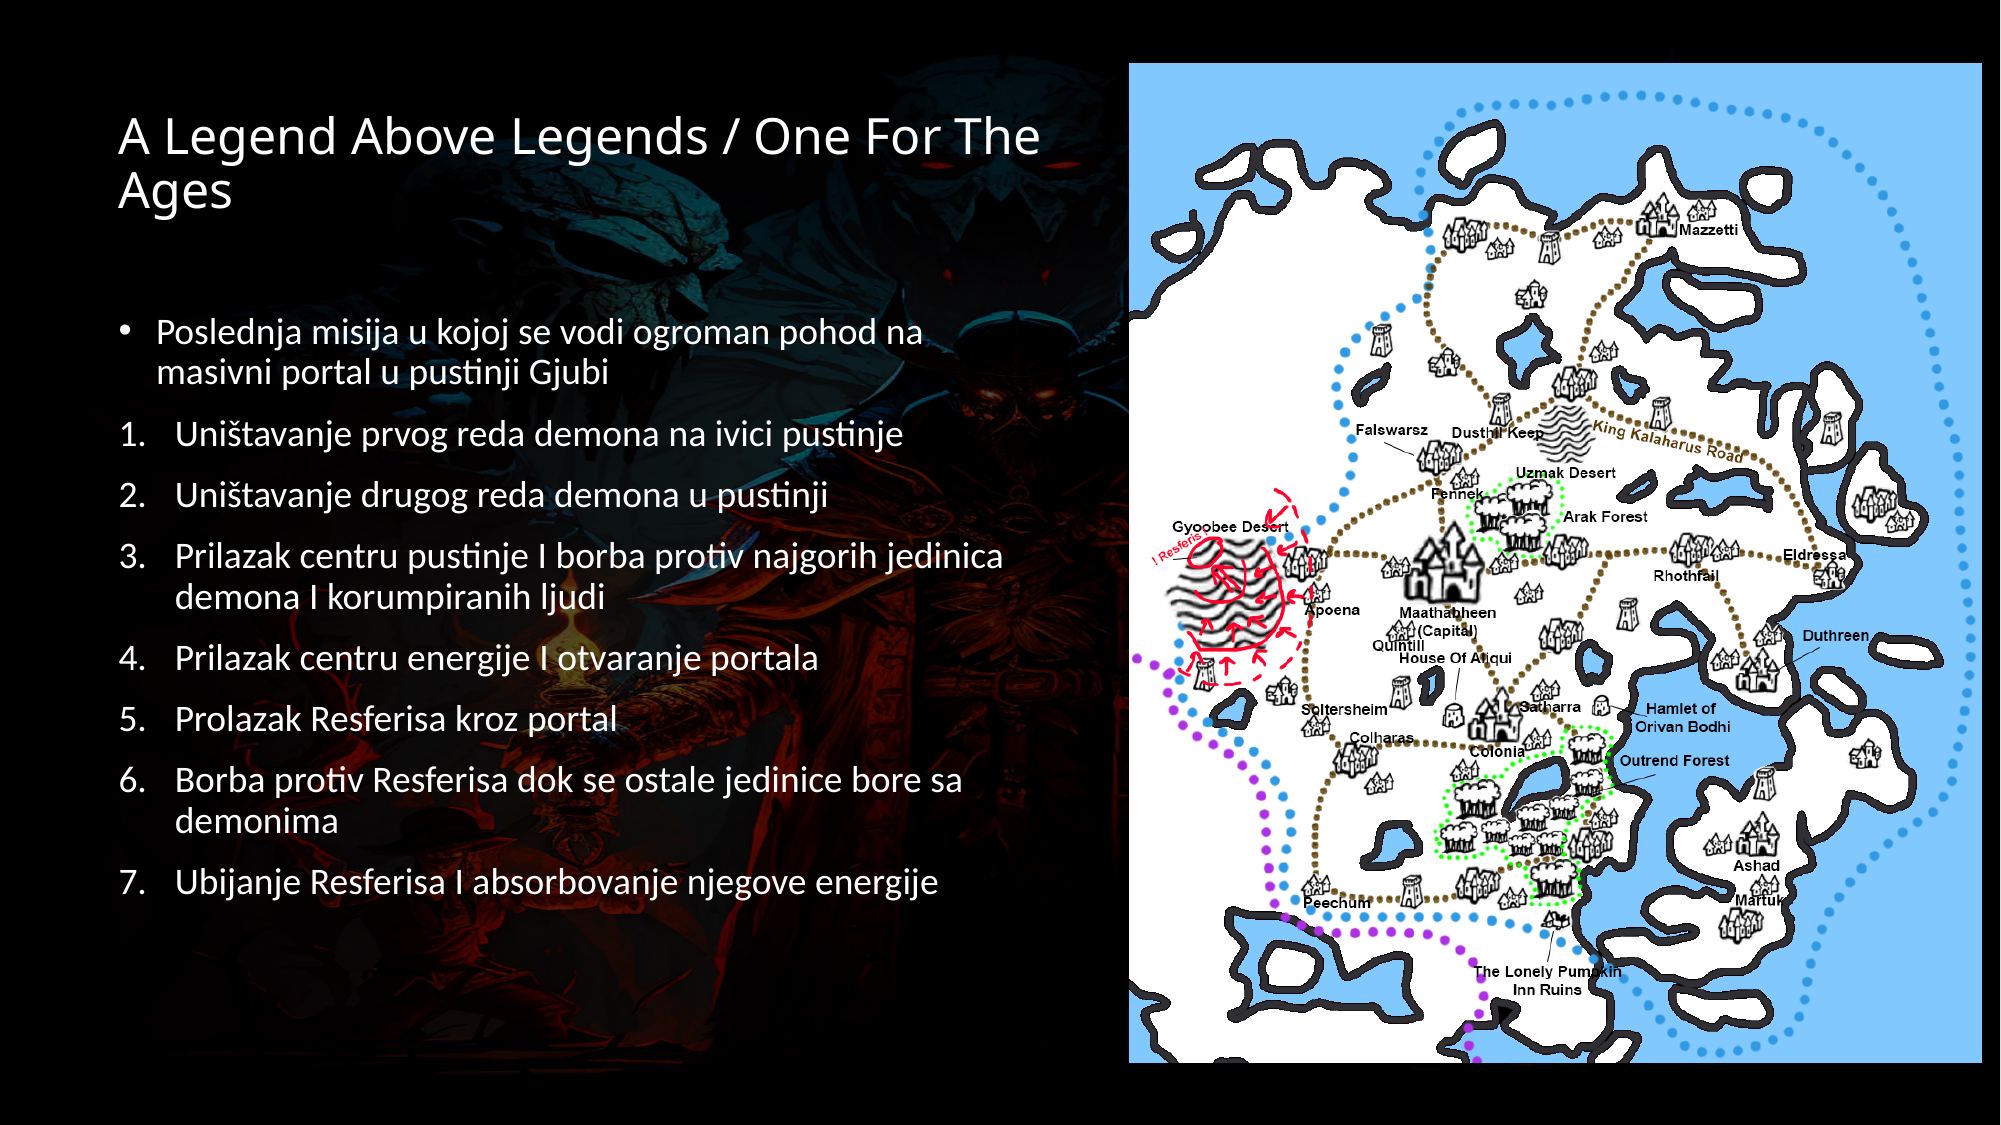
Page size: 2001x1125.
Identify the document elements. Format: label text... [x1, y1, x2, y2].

text_box Poslednja misija u kojoj se vodi ogroman pohod na masivni portal u pustinji Gjubi Uništavanje prvog reda demona na ivici pustinje Uništavanje drugog reda demona u pustinji Prilazak centru pustinje I borba protiv najgorih jedinica demona I korumpiranih ljudi Prilazak centru energije I otvaranje portala Prolazak Resferisa kroz portal Borba protiv Resferisa dok se ostale jedinice bore sa demonima Ubijanje Resferisa I absorbovanje njegove energije [103, 304, 1118, 1077]
title A Legend Above Legends / One For The Ages [103, 103, 1118, 228]
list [1129, 63, 1982, 1063]
picture [0, 0, 2001, 1125]
